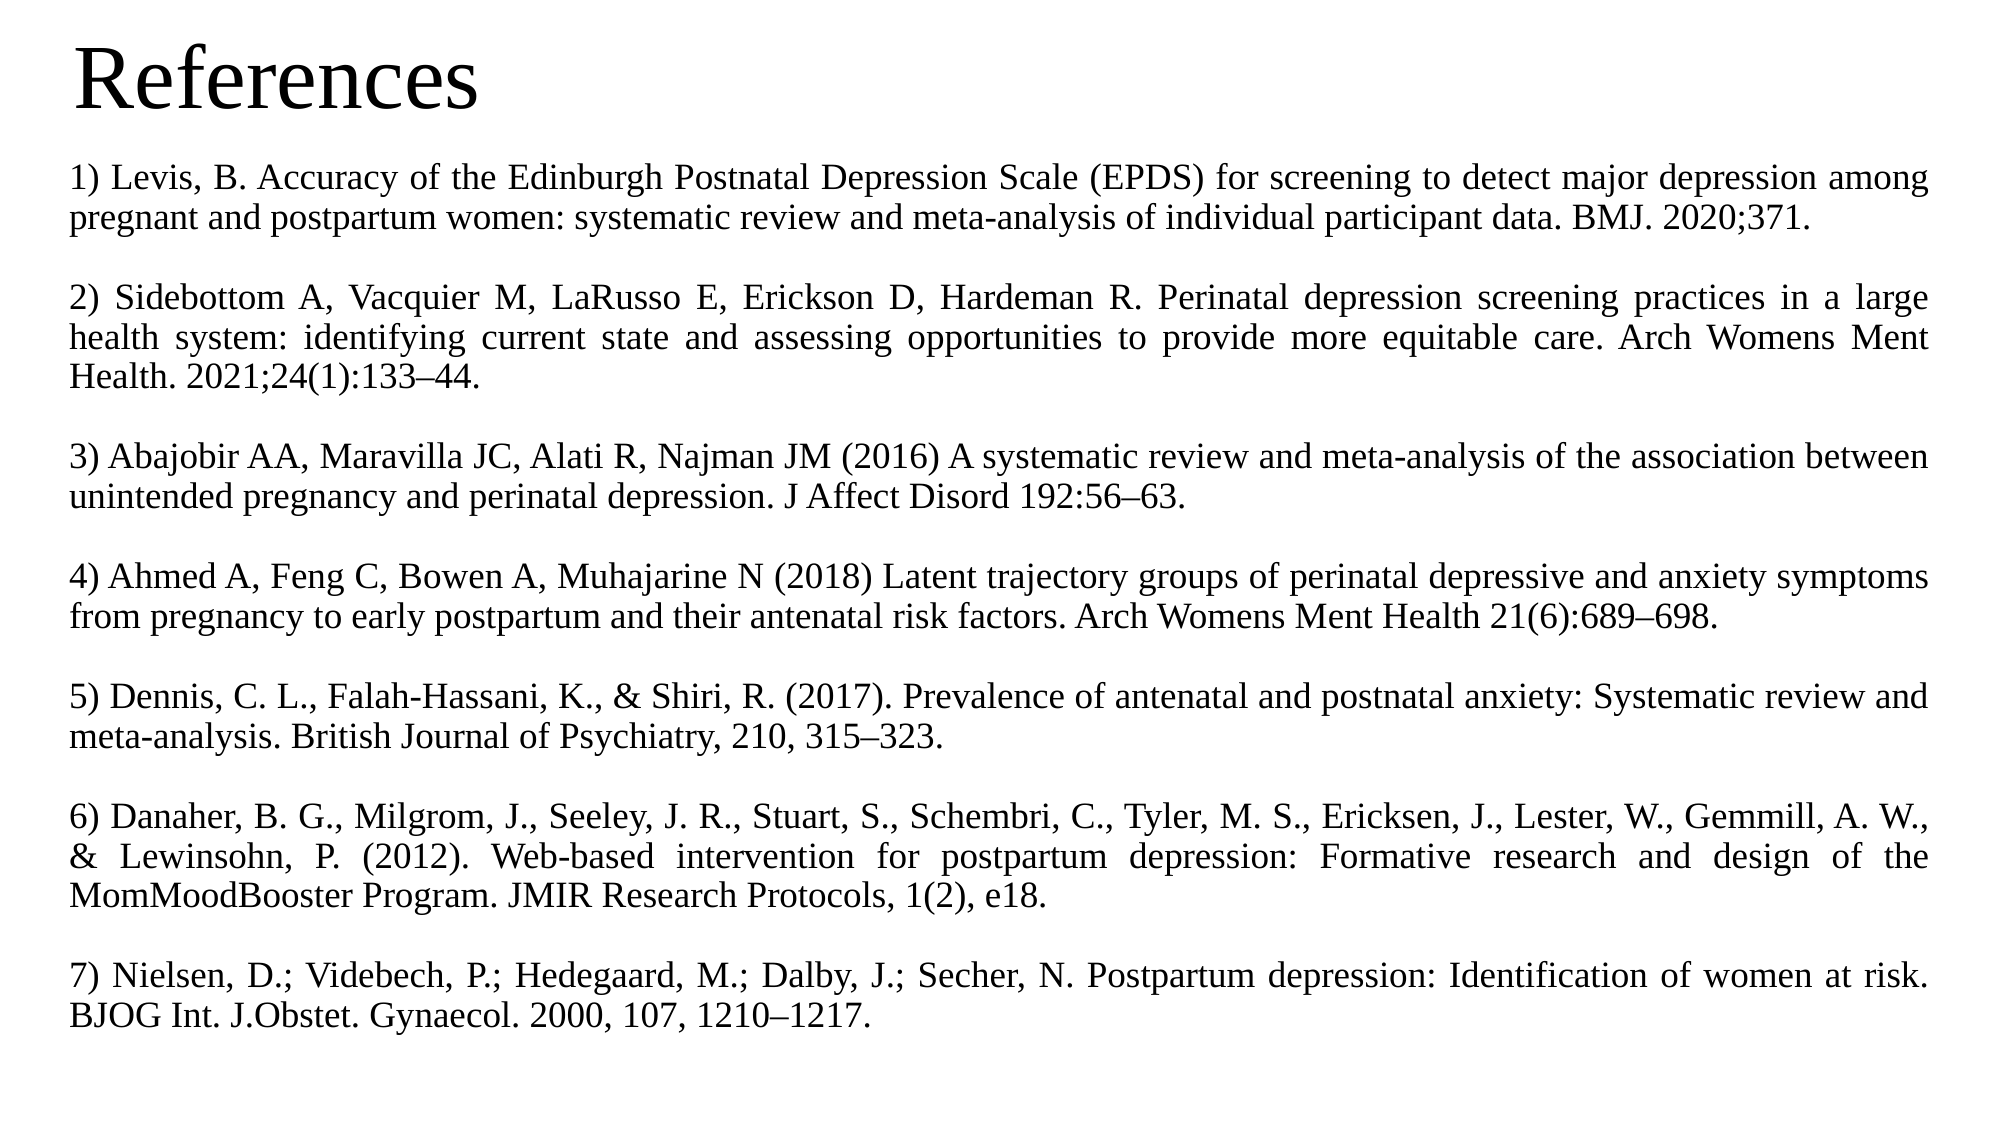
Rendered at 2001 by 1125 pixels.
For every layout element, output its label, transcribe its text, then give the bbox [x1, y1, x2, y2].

title References [58, 16, 612, 142]
list 1) Levis, B. Accuracy of the Edinburgh Postnatal Depression Scale (EPDS) for screening to detect major depression among pregnant and postpartum women: systematic review and meta-analysis of individual participant data. BMJ. 2020;371. 2) Sidebottom A, Vacquier M, LaRusso E, Erickson D, Hardeman R. Perinatal depression screening practices in a large health system: identifying current state and assessing opportunities to provide more equitable care. Arch Womens Ment Health. 2021;24(1):133–44. 3) Abajobir AA, Maravilla JC, Alati R, Najman JM (2016) A systematic review and meta-analysis of the association between unintended pregnancy and perinatal depression. J Affect Disord 192:56–63. 4) Ahmed A, Feng C, Bowen A, Muhajarine N (2018) Latent trajectory groups of perinatal depressive and anxiety symptoms from pregnancy to early postpartum and their antenatal risk factors. Arch Womens Ment Health 21(6):689–698. 5) Dennis, C. L., Falah-Hassani, K., & Shiri, R. (2017). Prevalence of antenatal and postnatal anxiety: Systematic review and meta-analysis. British Journal of Psychiatry, 210, 315–323. 6) Danaher, B. G., Milgrom, J., Seeley, J. R., Stuart, S., Schembri, C., Tyler, M. S., Ericksen, J., Lester, W., Gemmill, A. W., & Lewinsohn, P. (2012). Web-based intervention for postpartum depression: Formative research and design of the MomMoodBooster Program. JMIR Research Protocols, 1(2), e18. 7) Nielsen, D.; Videbech, P.; Hedegaard, M.; Dalby, J.; Secher, N. Postpartum depression: Identification of women at risk. BJOG Int. J.Obstet. Gynaecol. 2000, 107, 1210–1217. [54, 149, 1946, 1059]
